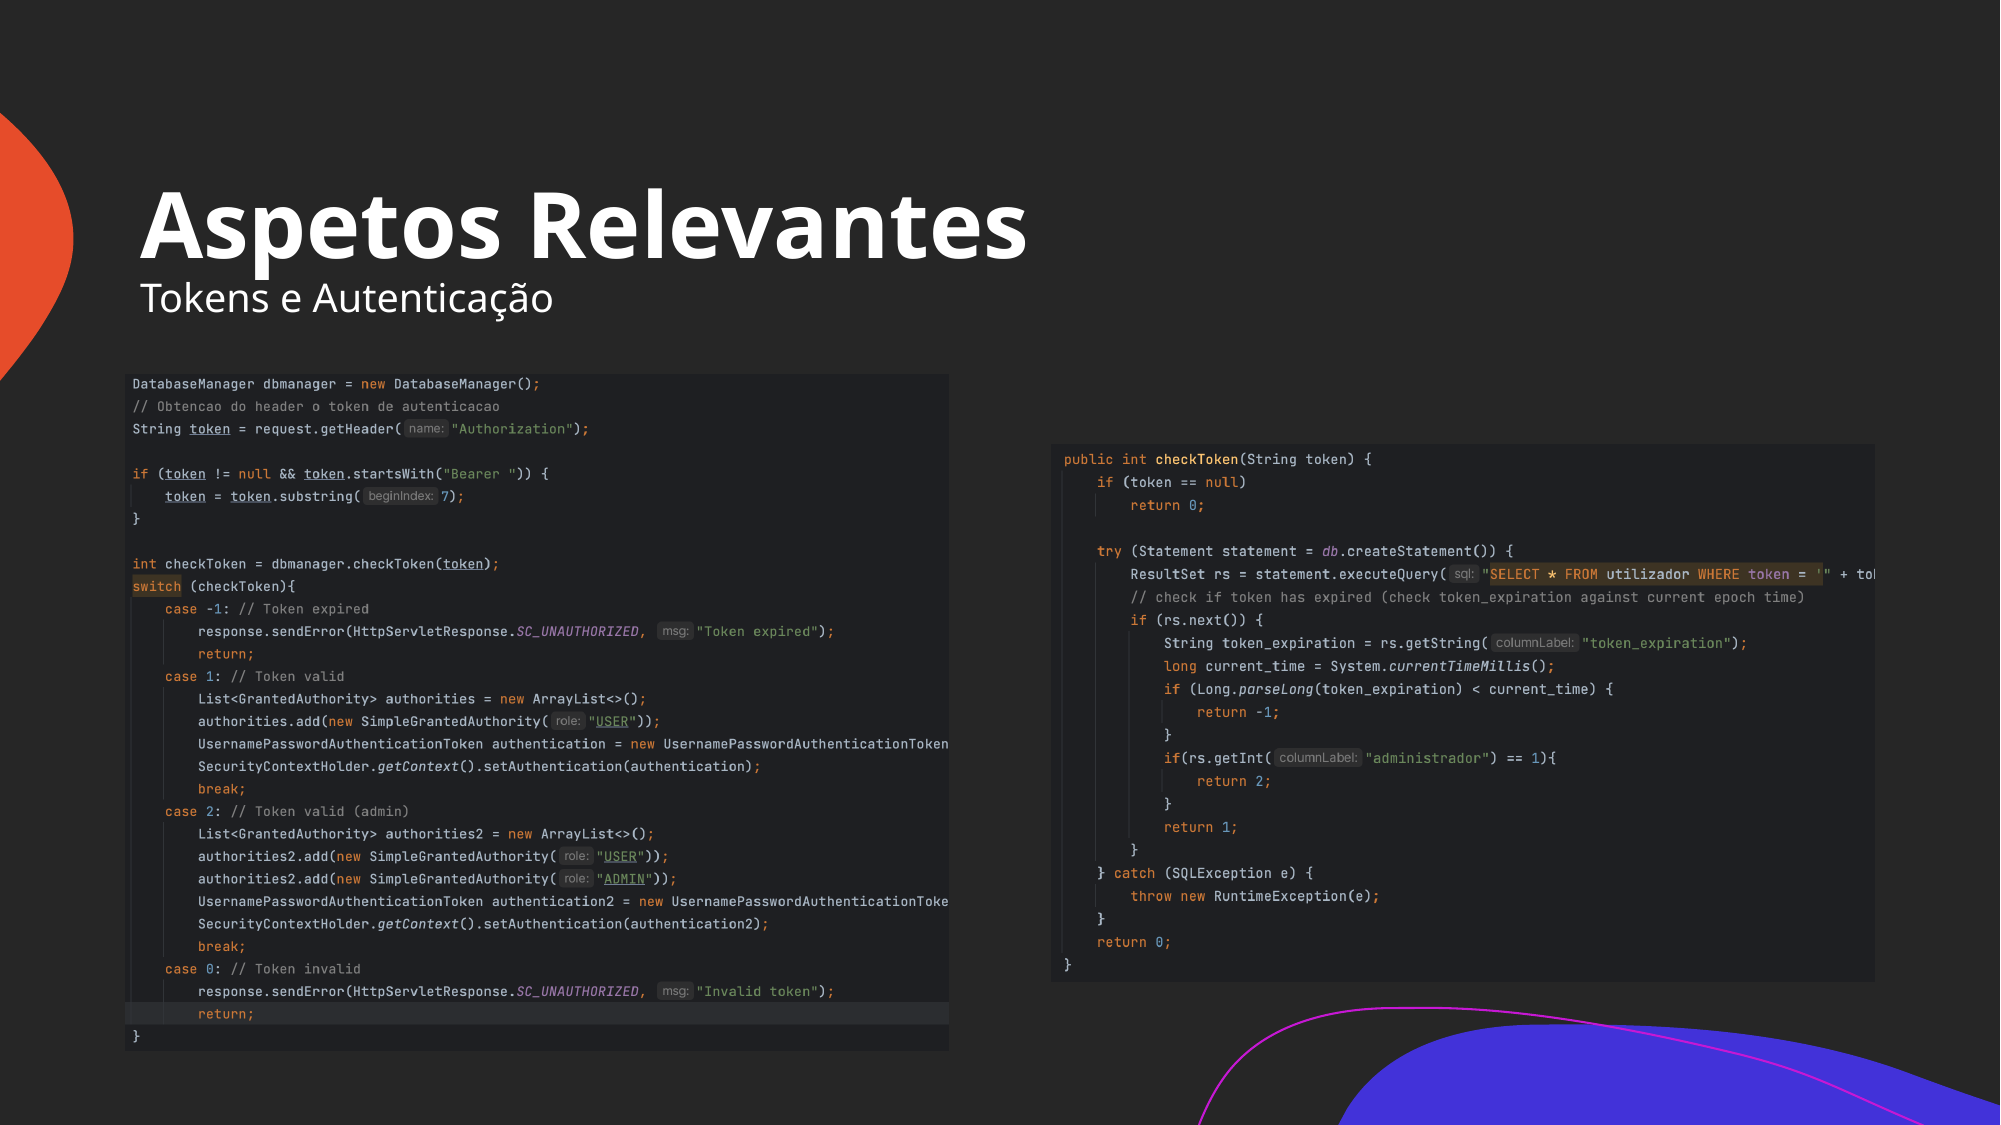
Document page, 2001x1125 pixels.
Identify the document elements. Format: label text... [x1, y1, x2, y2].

picture [1051, 444, 1875, 982]
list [124, 374, 949, 1051]
title Aspetos Relevantes Tokens e Autenticação [125, 125, 1875, 375]
